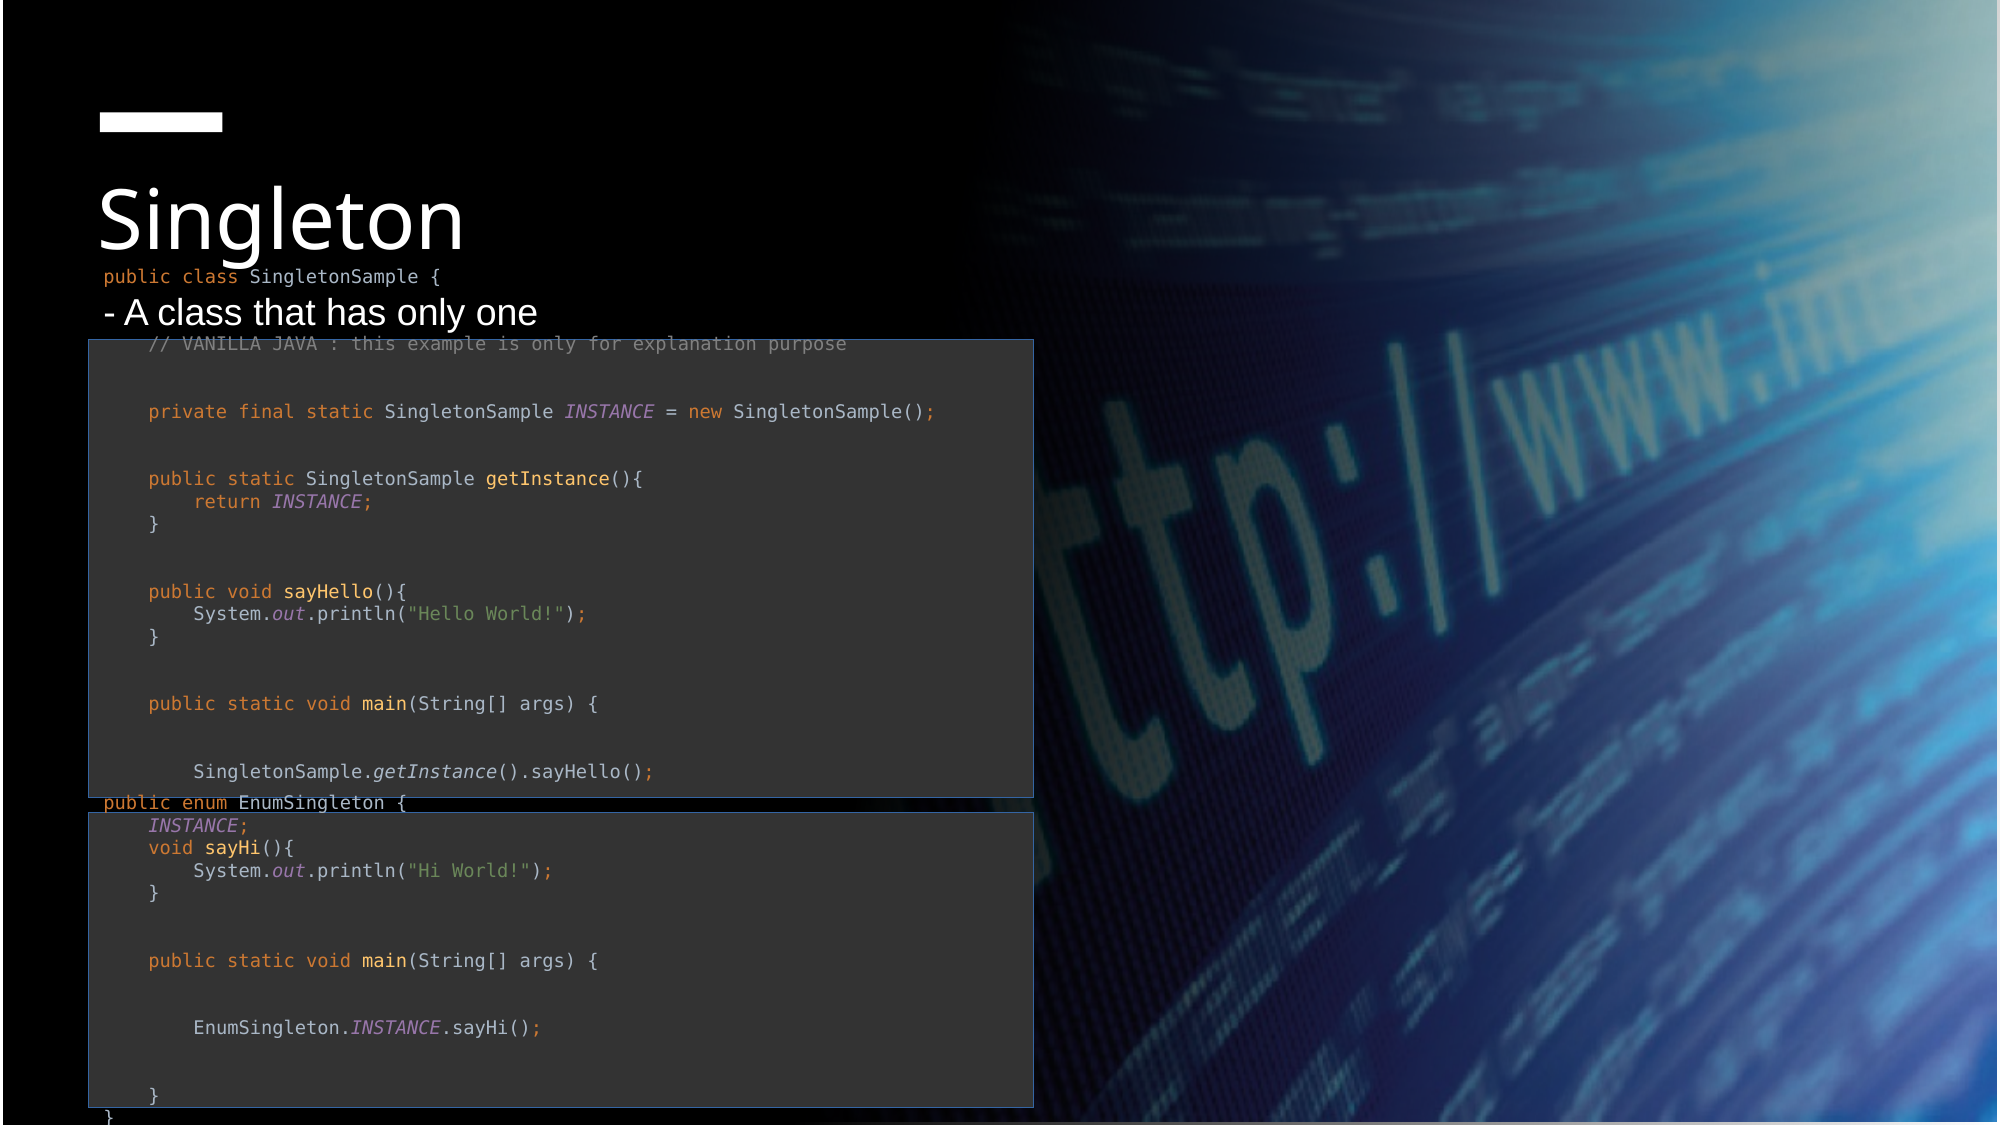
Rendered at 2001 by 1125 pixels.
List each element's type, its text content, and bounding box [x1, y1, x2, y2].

picture [649, 0, 1998, 1122]
text_box Singleton [97, 166, 644, 240]
text_box public class SingletonSample { // VANILLA JAVA : this example is only for explanation purpose private final static SingletonSample INSTANCE = new SingletonSample(); public static SingletonSample getInstance(){ return INSTANCE; } public void sayHello(){ System.out.println("Hello World!"); } public static void main(String[] args) { SingletonSample.getInstance().sayHello(); } } [88, 339, 644, 798]
text_box - A class that has only one instance [88, 280, 644, 338]
text_box [99, 112, 223, 133]
text_box [97, 798, 644, 812]
text_box [3, 0, 646, 1125]
text_box public enum EnumSingleton { INSTANCE; void sayHi(){ System.out.println("Hi World!"); } public static void main(String[] args) { EnumSingleton.INSTANCE.sayHi(); } } [88, 812, 644, 1108]
